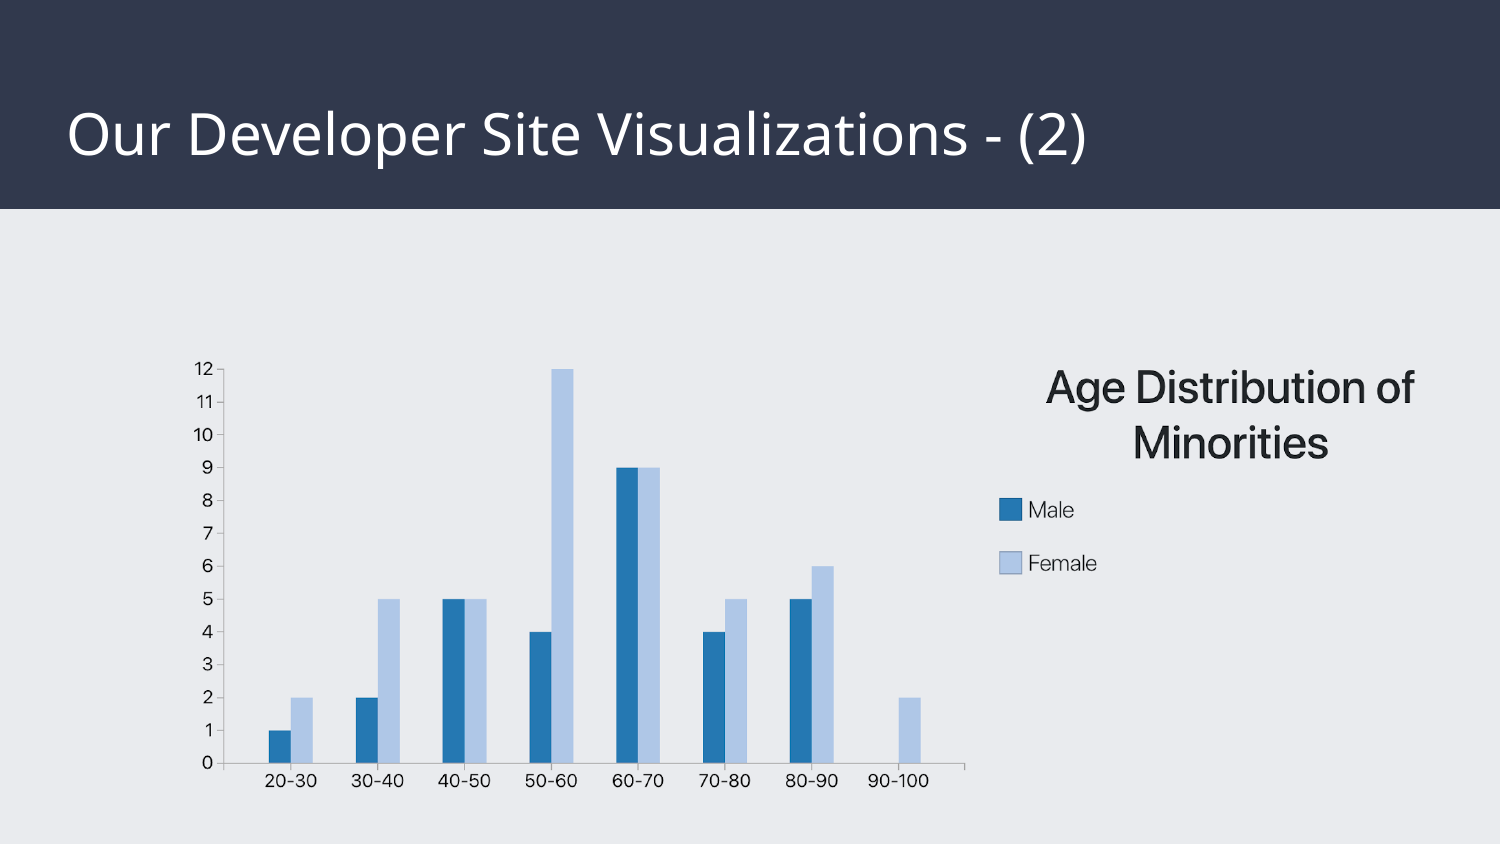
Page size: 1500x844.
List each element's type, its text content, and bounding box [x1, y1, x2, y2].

picture [0, 209, 1500, 844]
title Our Developer Site Visualizations - (2) [51, 82, 1449, 185]
